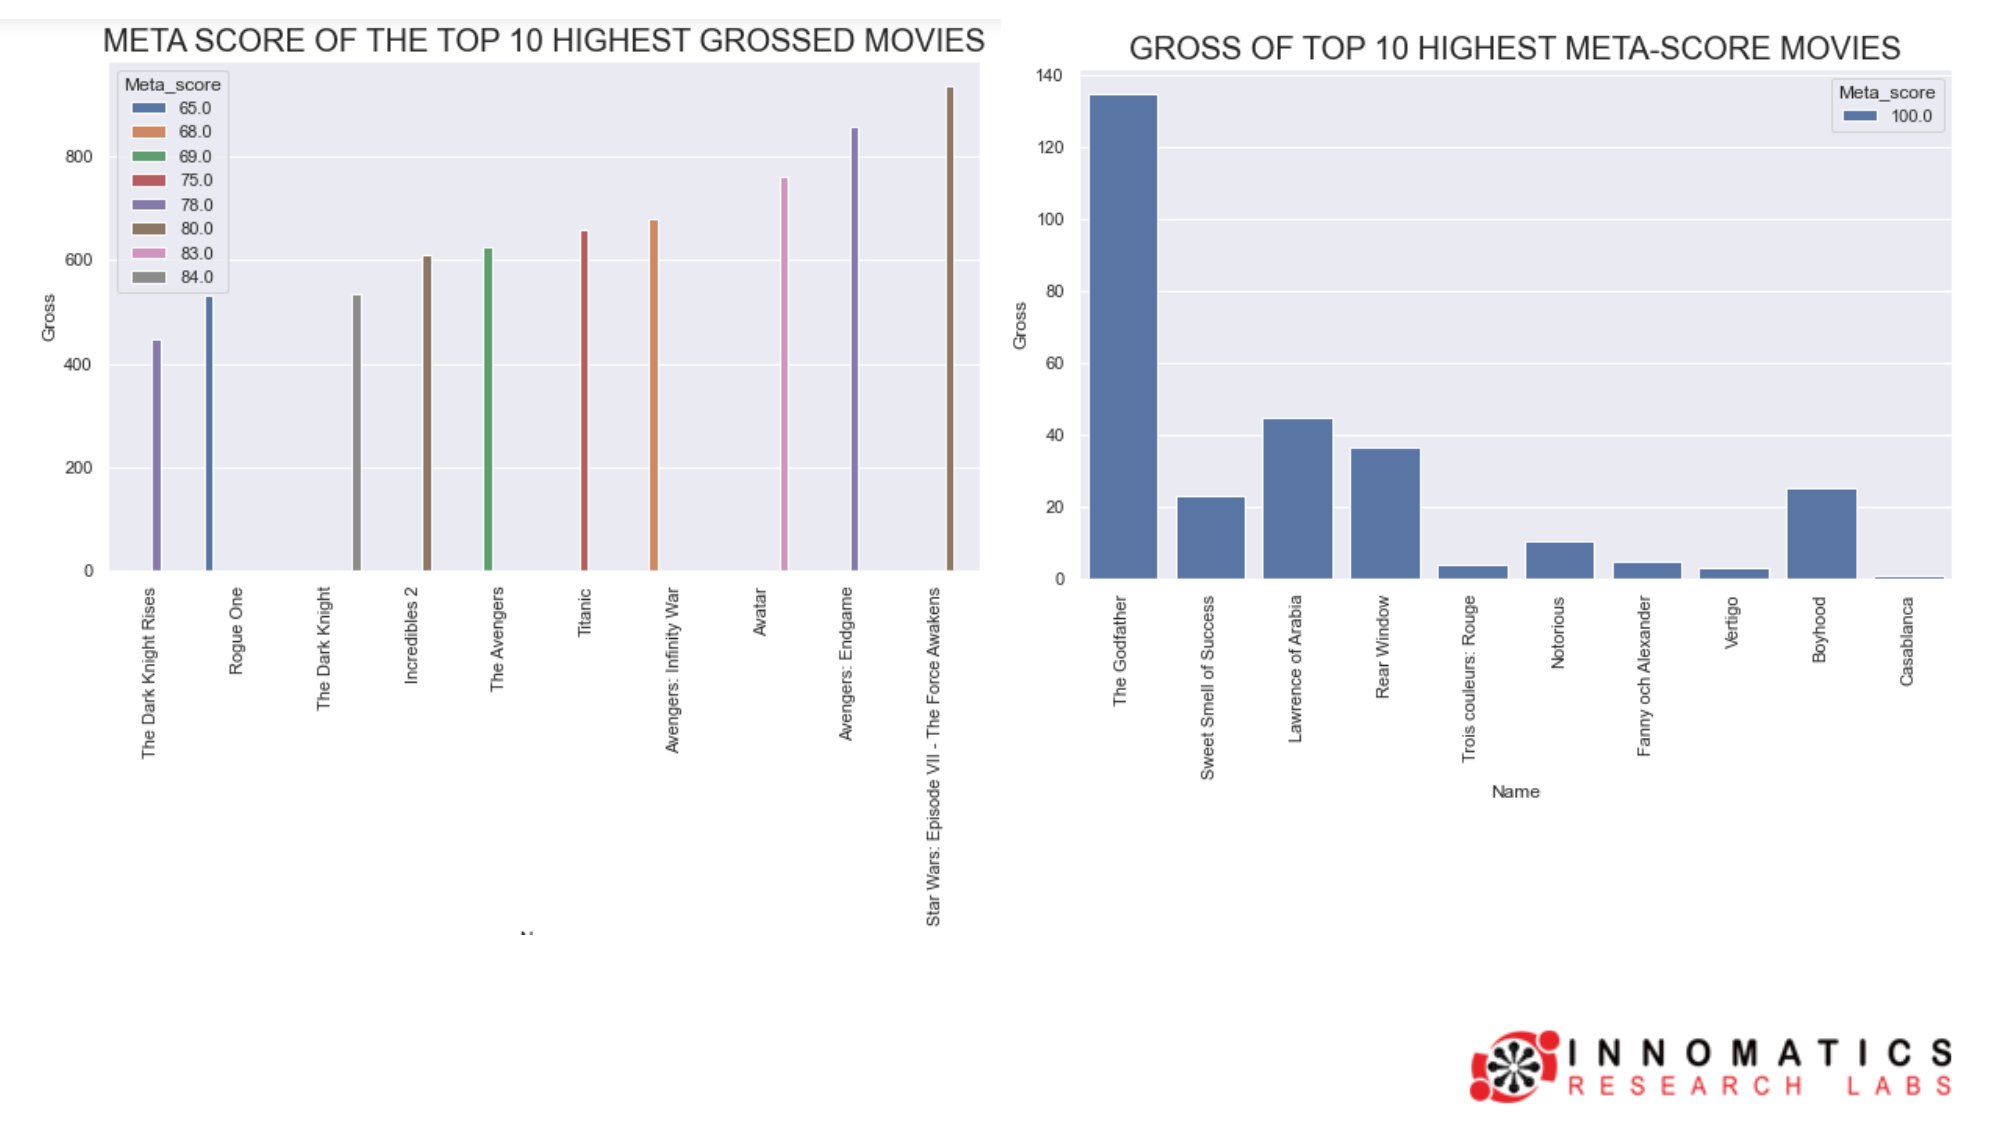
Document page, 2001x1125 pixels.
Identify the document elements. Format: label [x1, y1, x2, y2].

picture [0, 19, 1999, 935]
picture [1445, 1014, 1975, 1125]
